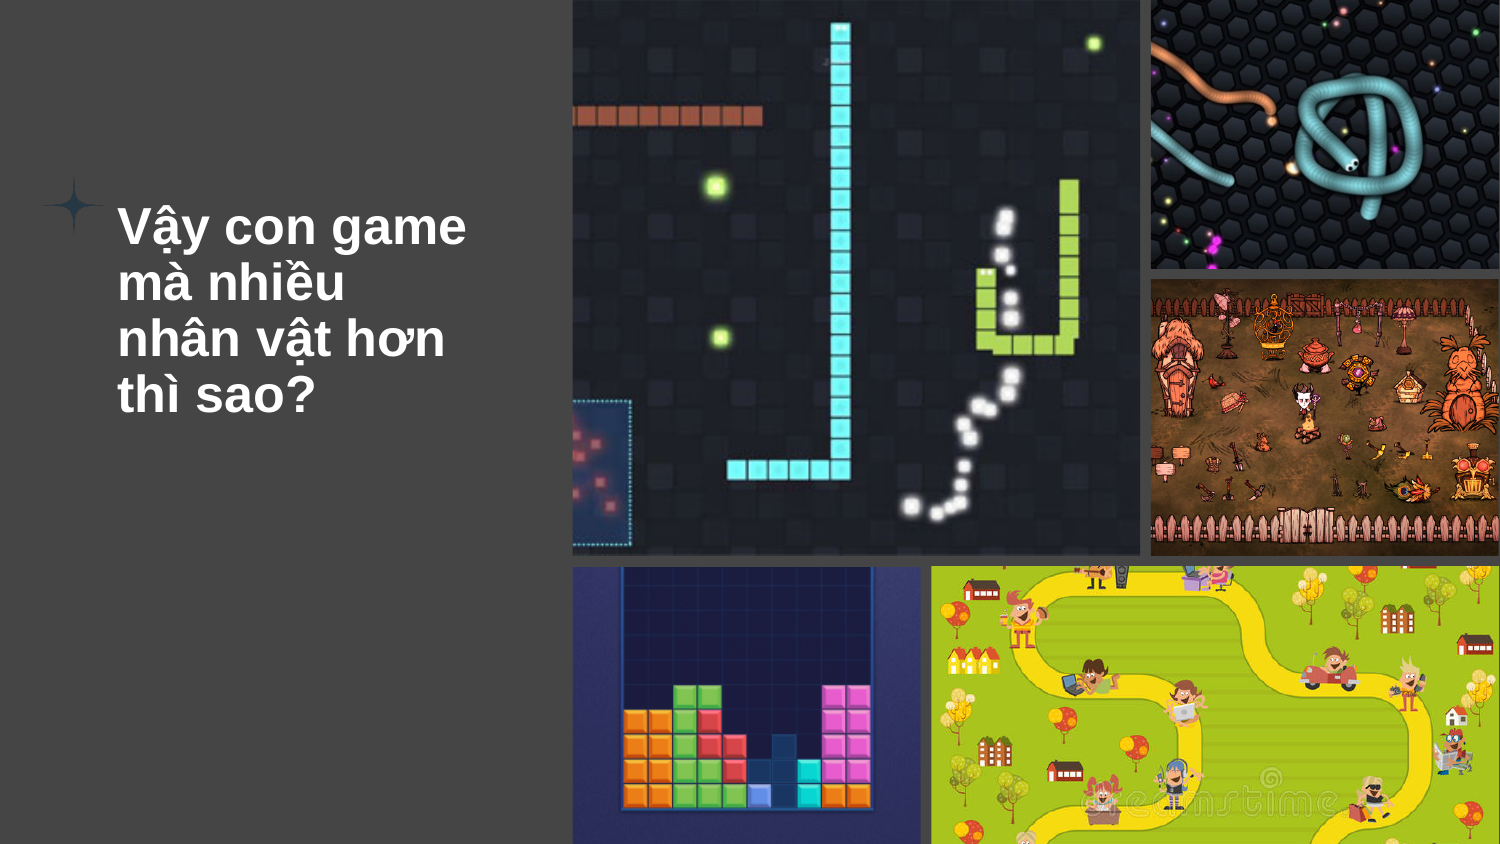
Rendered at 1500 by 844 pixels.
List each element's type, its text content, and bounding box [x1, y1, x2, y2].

picture [931, 566, 1500, 844]
picture [572, 0, 1141, 556]
text_box Vậy con game mà nhiều nhân vật hơn thì sao? [102, 138, 497, 432]
picture [1150, 0, 1500, 269]
picture [1150, 279, 1499, 556]
text_box [41, 174, 115, 238]
picture [572, 567, 921, 844]
